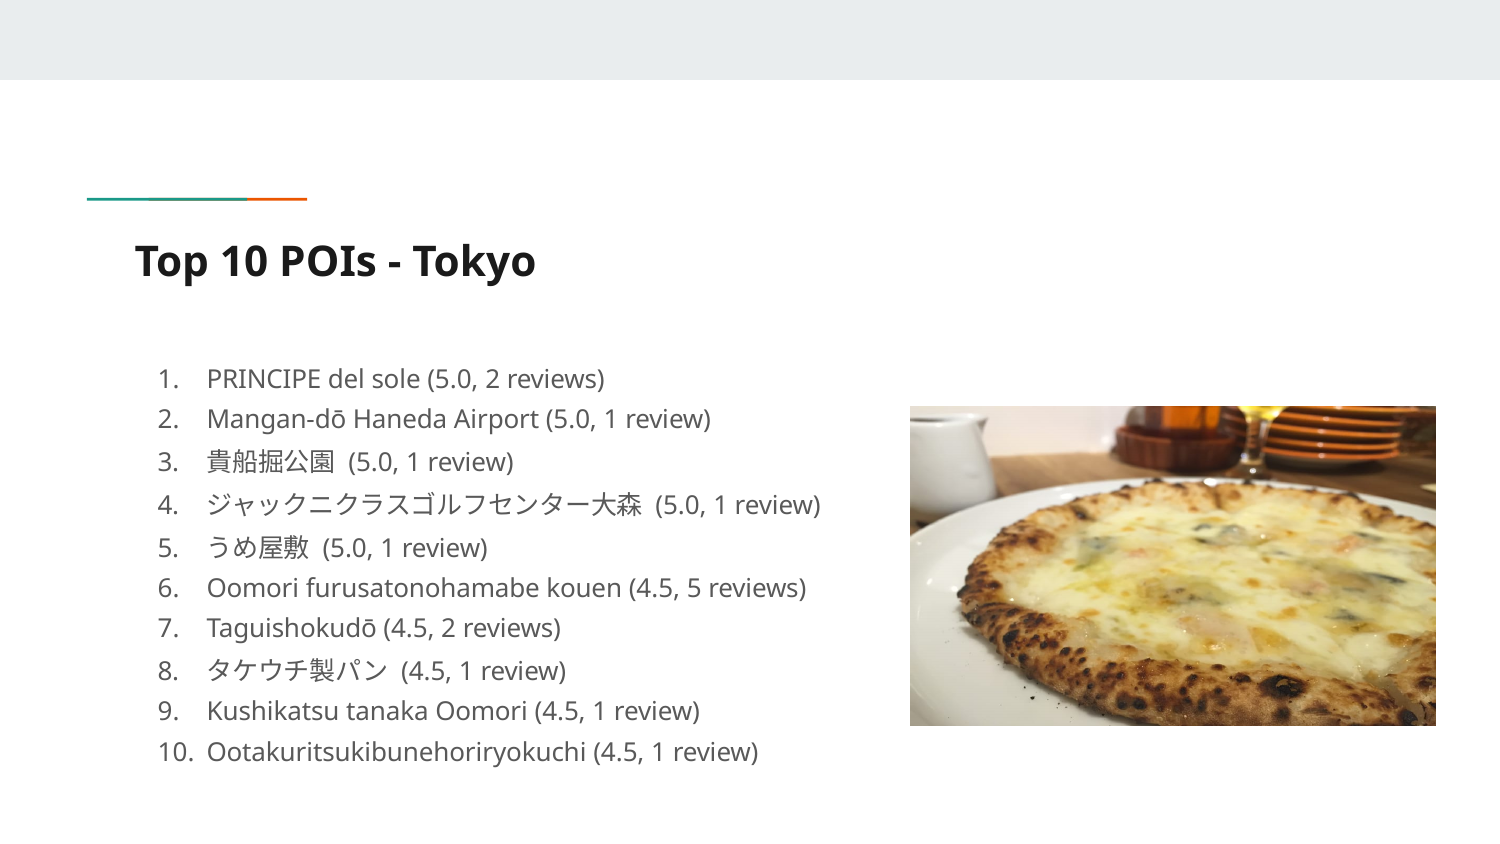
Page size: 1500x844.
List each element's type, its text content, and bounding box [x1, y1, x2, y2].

list PRINCIPE del sole (5.0, 2 reviews) Mangan-dō Haneda Airport (5.0, 1 review) 貴船掘公園 (5.0, 1 review) ジャックニクラスゴルフセンター大森 (5.0, 1 review) うめ屋敷 (5.0, 1 review) Oomori furusatonohamabe kouen (4.5, 5 reviews) Taguishokudō (4.5, 2 reviews) タケウチ製パン (4.5, 1 review) Kushikatsu tanaka Oomori (4.5, 1 review) Ootakuritsukibunehoriryokuchi (4.5, 1 review) [119, 341, 1381, 792]
title Top 10 POIs - Tokyo [119, 216, 1381, 305]
picture [910, 406, 1437, 727]
